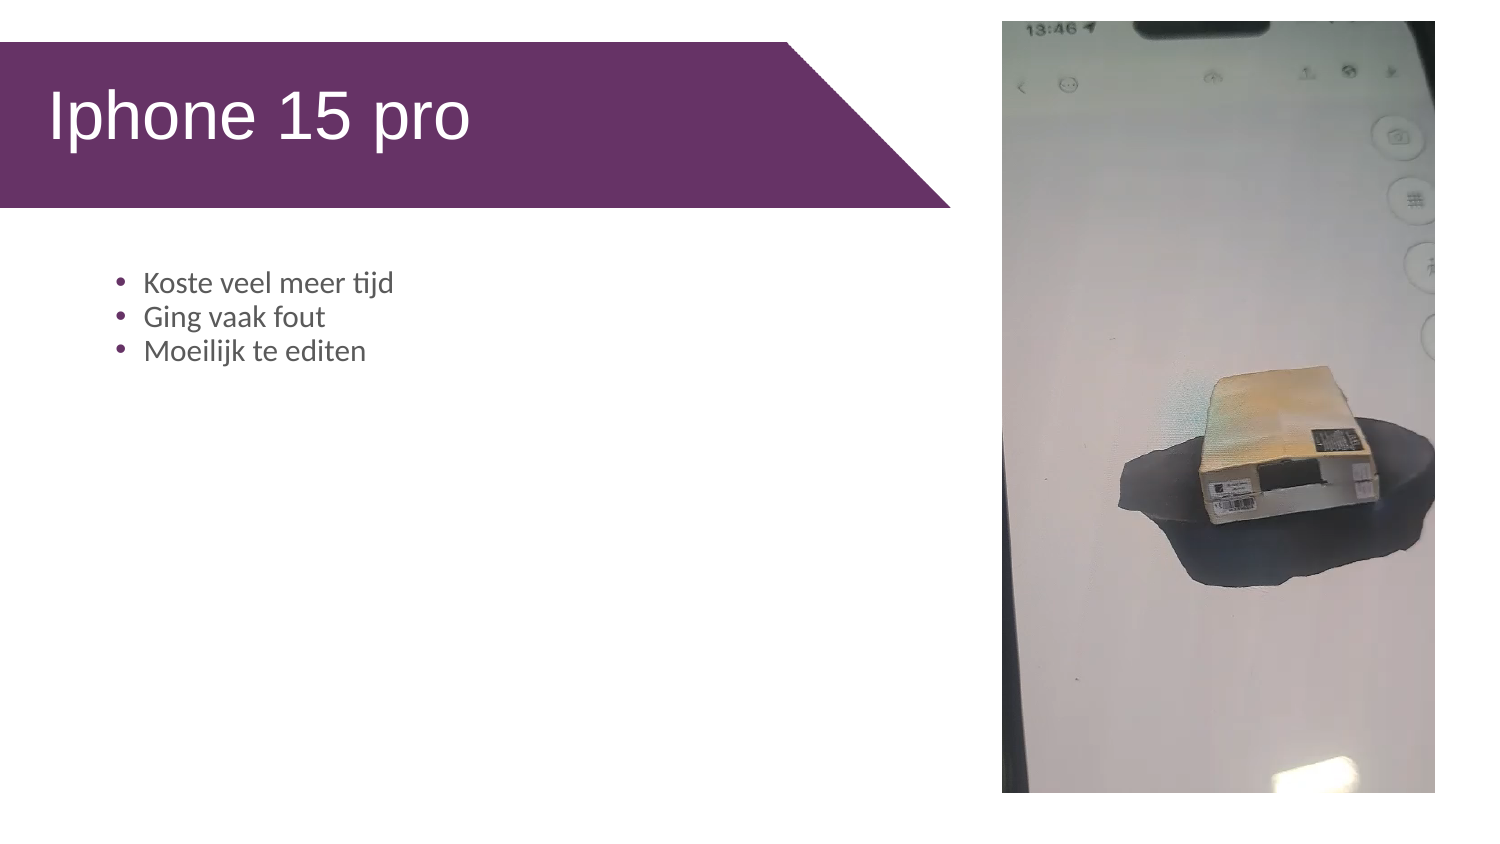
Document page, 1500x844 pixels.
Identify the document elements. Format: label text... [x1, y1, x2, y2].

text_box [1000, 20, 1436, 795]
list Koste veel meer tijd Ging vaak fout Moeilijk te editen [103, 261, 1397, 823]
picture [0, 41, 951, 209]
